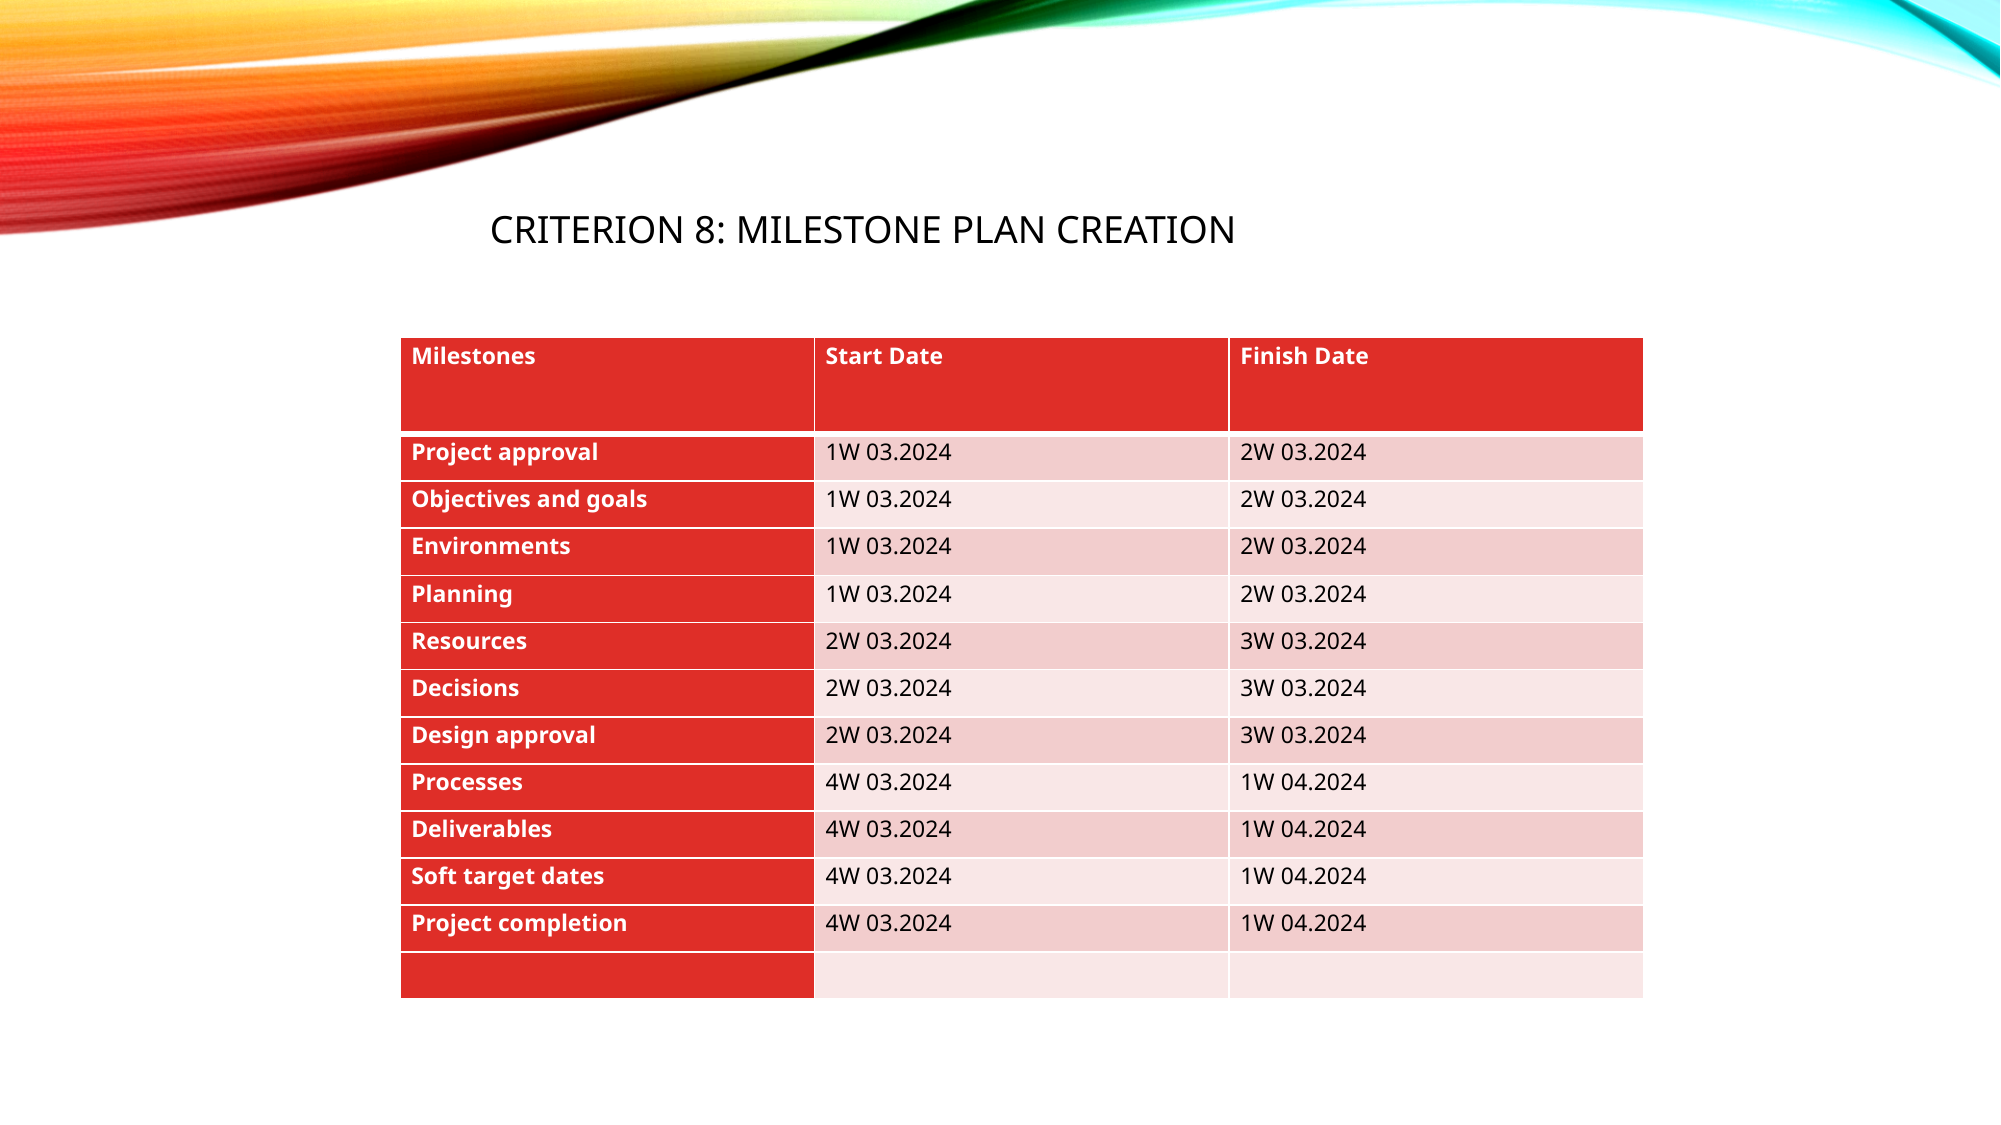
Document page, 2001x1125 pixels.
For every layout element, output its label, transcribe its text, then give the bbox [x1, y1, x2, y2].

table_cell 1W 04.2024 [1230, 859, 1643, 904]
table_cell 2W 03.2024 [1230, 576, 1643, 622]
table_cell Planning [401, 576, 814, 622]
table_header Start Date [815, 338, 1228, 431]
table_header Milestones [401, 338, 814, 431]
table_cell Design approval [401, 718, 814, 763]
table_cell 4W 03.2024 [815, 812, 1228, 857]
table_cell 2W 03.2024 [815, 718, 1228, 763]
table_cell 4W 03.2024 [815, 906, 1228, 951]
table_cell 4W 03.2024 [815, 859, 1228, 904]
table_cell 1W 03.2024 [815, 437, 1228, 480]
table_header Finish Date [1230, 338, 1643, 431]
table_cell Processes [401, 765, 814, 810]
table_cell 2W 03.2024 [1230, 482, 1643, 527]
table_cell Project approval [401, 437, 814, 480]
table_cell 1W 03.2024 [815, 576, 1228, 622]
table_cell 2W 03.2024 [815, 623, 1228, 669]
table_cell 4W 03.2024 [815, 765, 1228, 810]
table_cell 1W 04.2024 [1230, 906, 1643, 951]
title Criterion 8: Milestone plan creation [474, 125, 1888, 338]
table_cell Environments [401, 529, 814, 575]
table_cell 1W 03.2024 [815, 529, 1228, 575]
table_cell 2W 03.2024 [1230, 437, 1643, 480]
table_cell 1W 03.2024 [815, 482, 1228, 527]
table_cell 3W 03.2024 [1230, 718, 1643, 763]
table_cell [1230, 953, 1643, 998]
table_cell 1W 04.2024 [1230, 765, 1643, 810]
table_cell Project completion [401, 906, 814, 951]
table_cell Soft target dates [401, 859, 814, 904]
table_cell [815, 953, 1228, 998]
table_cell 3W 03.2024 [1230, 670, 1643, 716]
table_cell Resources [401, 623, 814, 669]
picture [0, 0, 2000, 237]
table_cell Deliverables [401, 812, 814, 857]
table_cell 2W 03.2024 [815, 670, 1228, 716]
table_cell Objectives and goals [401, 482, 814, 527]
table_cell 1W 04.2024 [1230, 812, 1643, 857]
table_cell 2W 03.2024 [1230, 529, 1643, 575]
table_cell 3W 03.2024 [1230, 623, 1643, 669]
table_cell Decisions [401, 670, 814, 716]
table_cell [401, 953, 814, 998]
